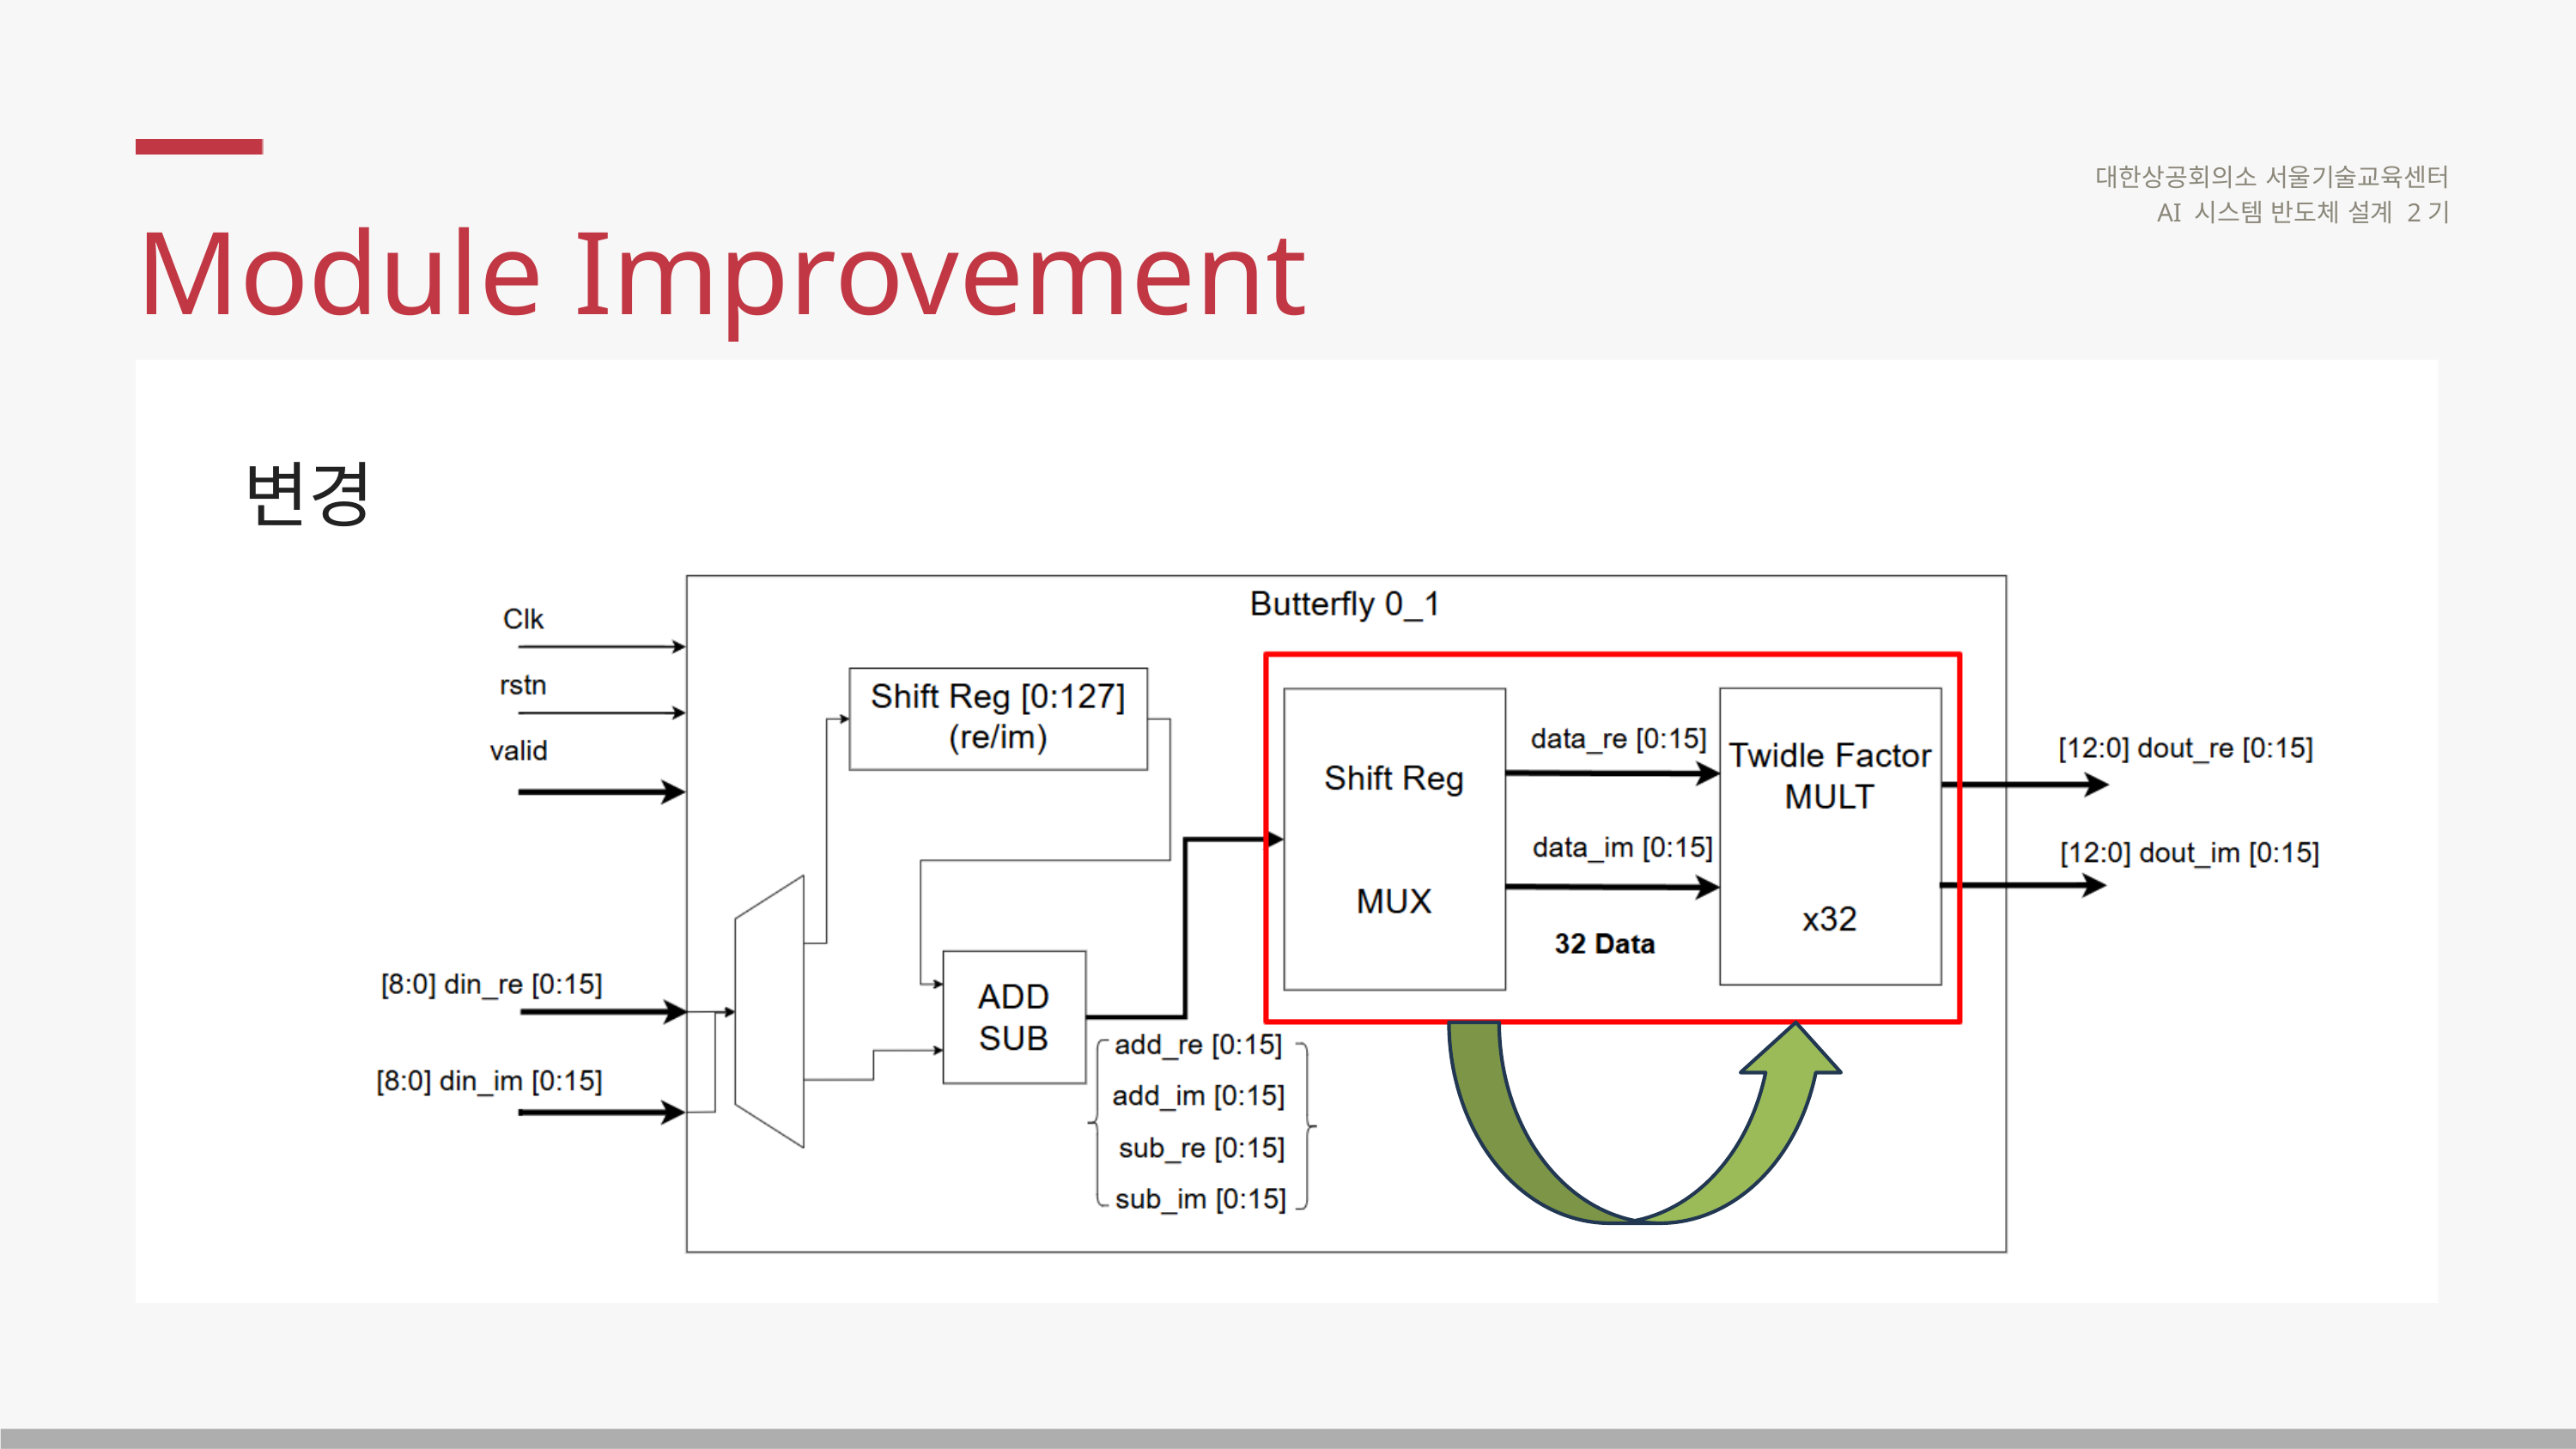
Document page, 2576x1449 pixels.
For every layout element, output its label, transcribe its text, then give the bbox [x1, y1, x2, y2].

text_box Module Improvement [136, 177, 1664, 338]
text_box 대한상공회의소 서울기술교육센터 AI 시스템 반도체 설계 2기 [2030, 157, 2451, 227]
picture [136, 139, 264, 155]
picture [0, 1428, 2576, 1449]
picture [136, 360, 2439, 1303]
